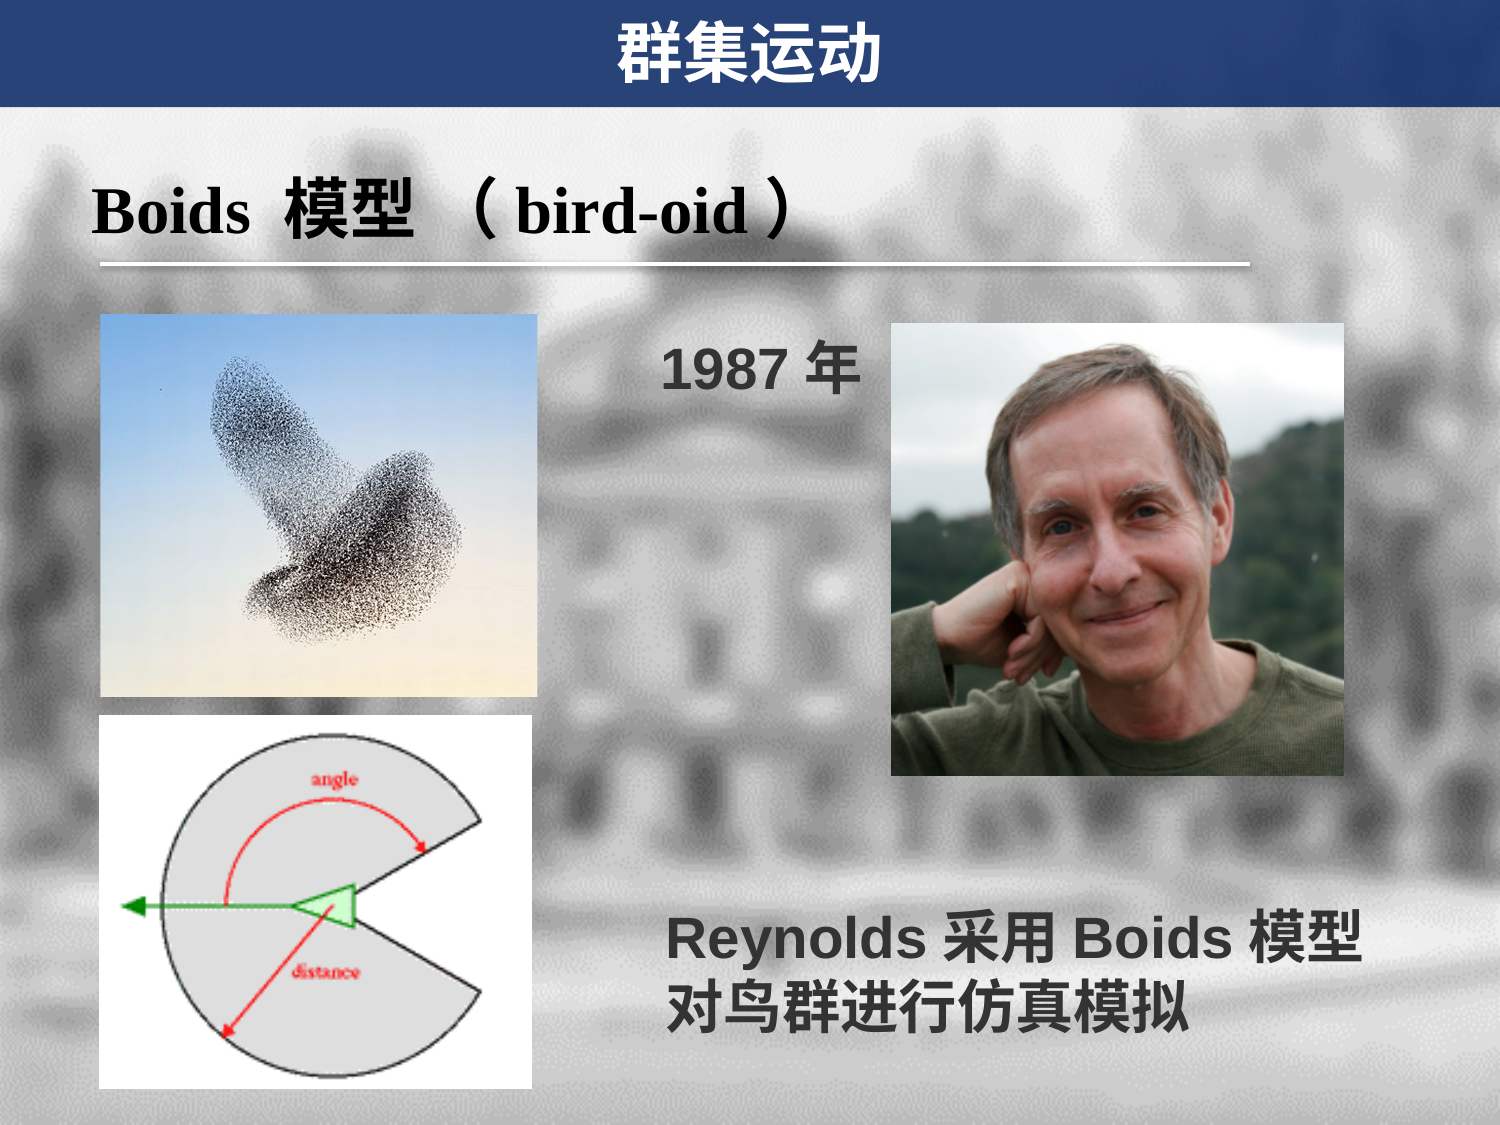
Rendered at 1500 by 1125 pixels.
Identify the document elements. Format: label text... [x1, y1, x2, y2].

text_box Boids 模型 （bird-oid） [76, 159, 987, 255]
text_box 1987年 [645, 324, 878, 409]
text_box 群集运动 [0, 0, 1500, 109]
picture [0, 109, 1500, 1125]
text_box Reynolds采用Boids模型 对鸟群进行仿真模拟 [651, 893, 1419, 1048]
